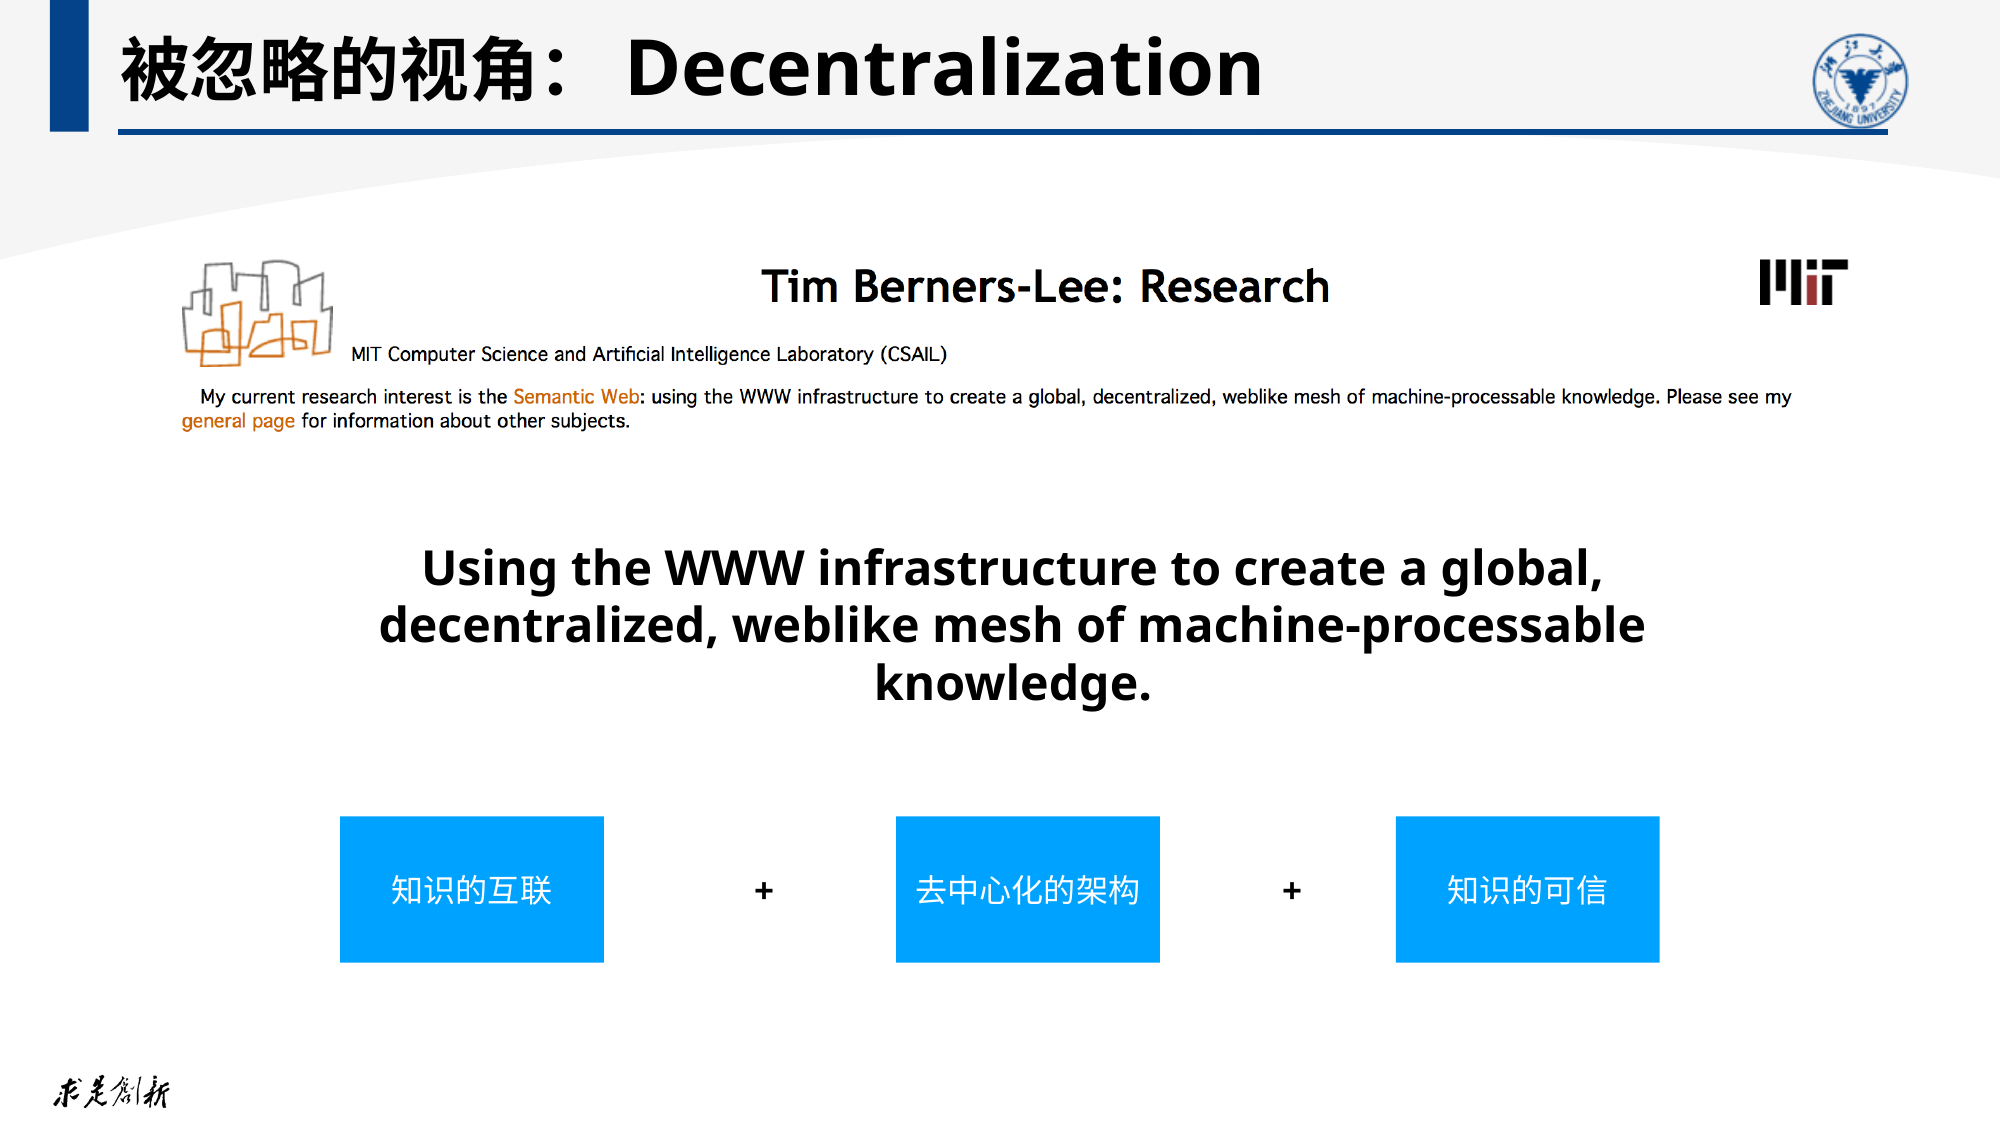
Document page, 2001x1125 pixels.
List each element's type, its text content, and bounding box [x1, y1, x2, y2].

picture [0, 1061, 266, 1125]
text_box + [1276, 862, 1308, 917]
text_box 知识的可信 [1395, 816, 1660, 963]
text_box Using the WWW infrastructure to create a global, decentralized, weblike mesh of machine-processable knowledge. [257, 530, 1769, 717]
text_box + [748, 862, 781, 917]
picture [1812, 33, 1909, 130]
title 被忽略的视角：Decentralization [120, 21, 1541, 120]
text_box 知识的互联 [340, 816, 604, 963]
text_box 去中心化的架构 [896, 816, 1160, 963]
picture [166, 233, 1860, 447]
